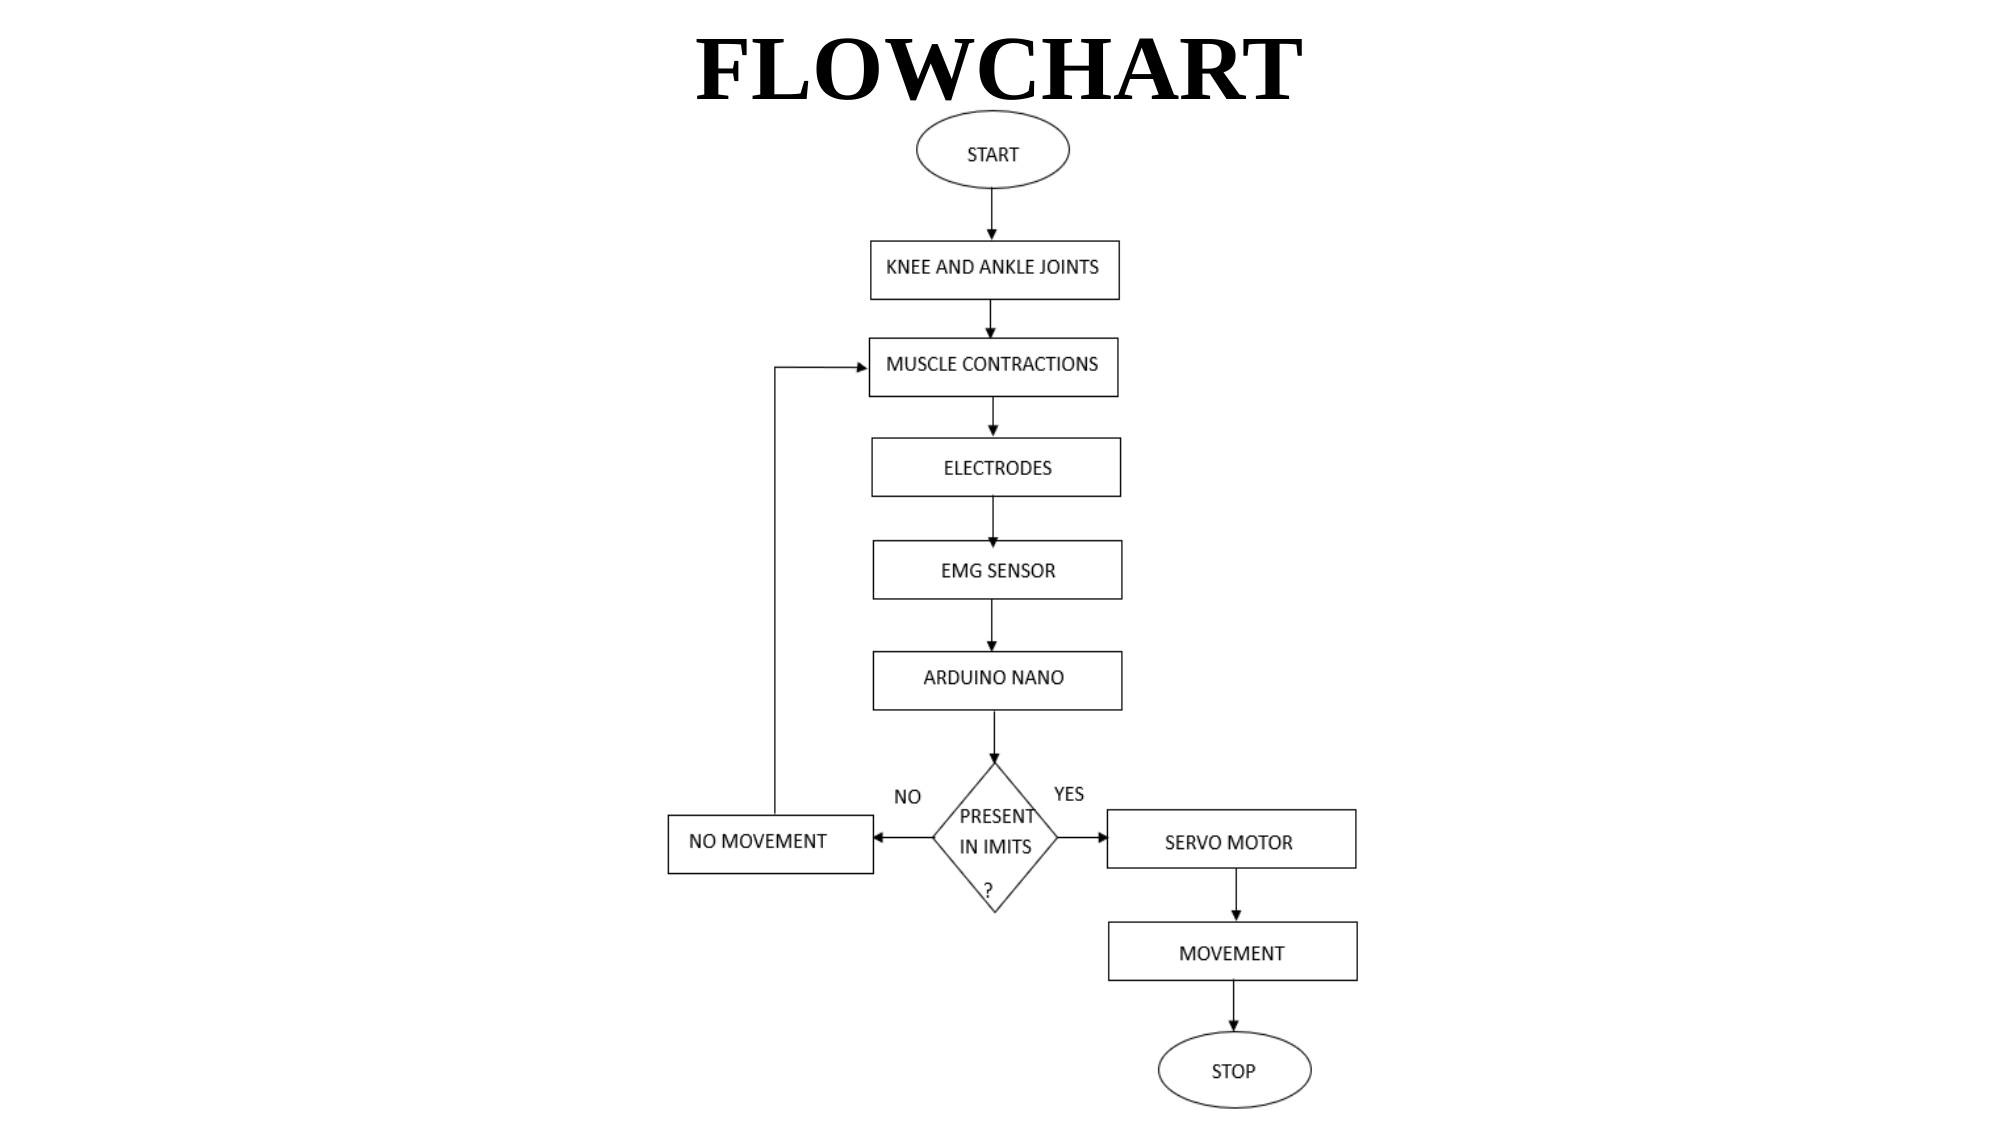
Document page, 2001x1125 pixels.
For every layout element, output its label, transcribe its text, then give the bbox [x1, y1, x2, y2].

text_box FLOWCHART [0, 0, 2000, 141]
picture [641, 109, 1382, 1110]
